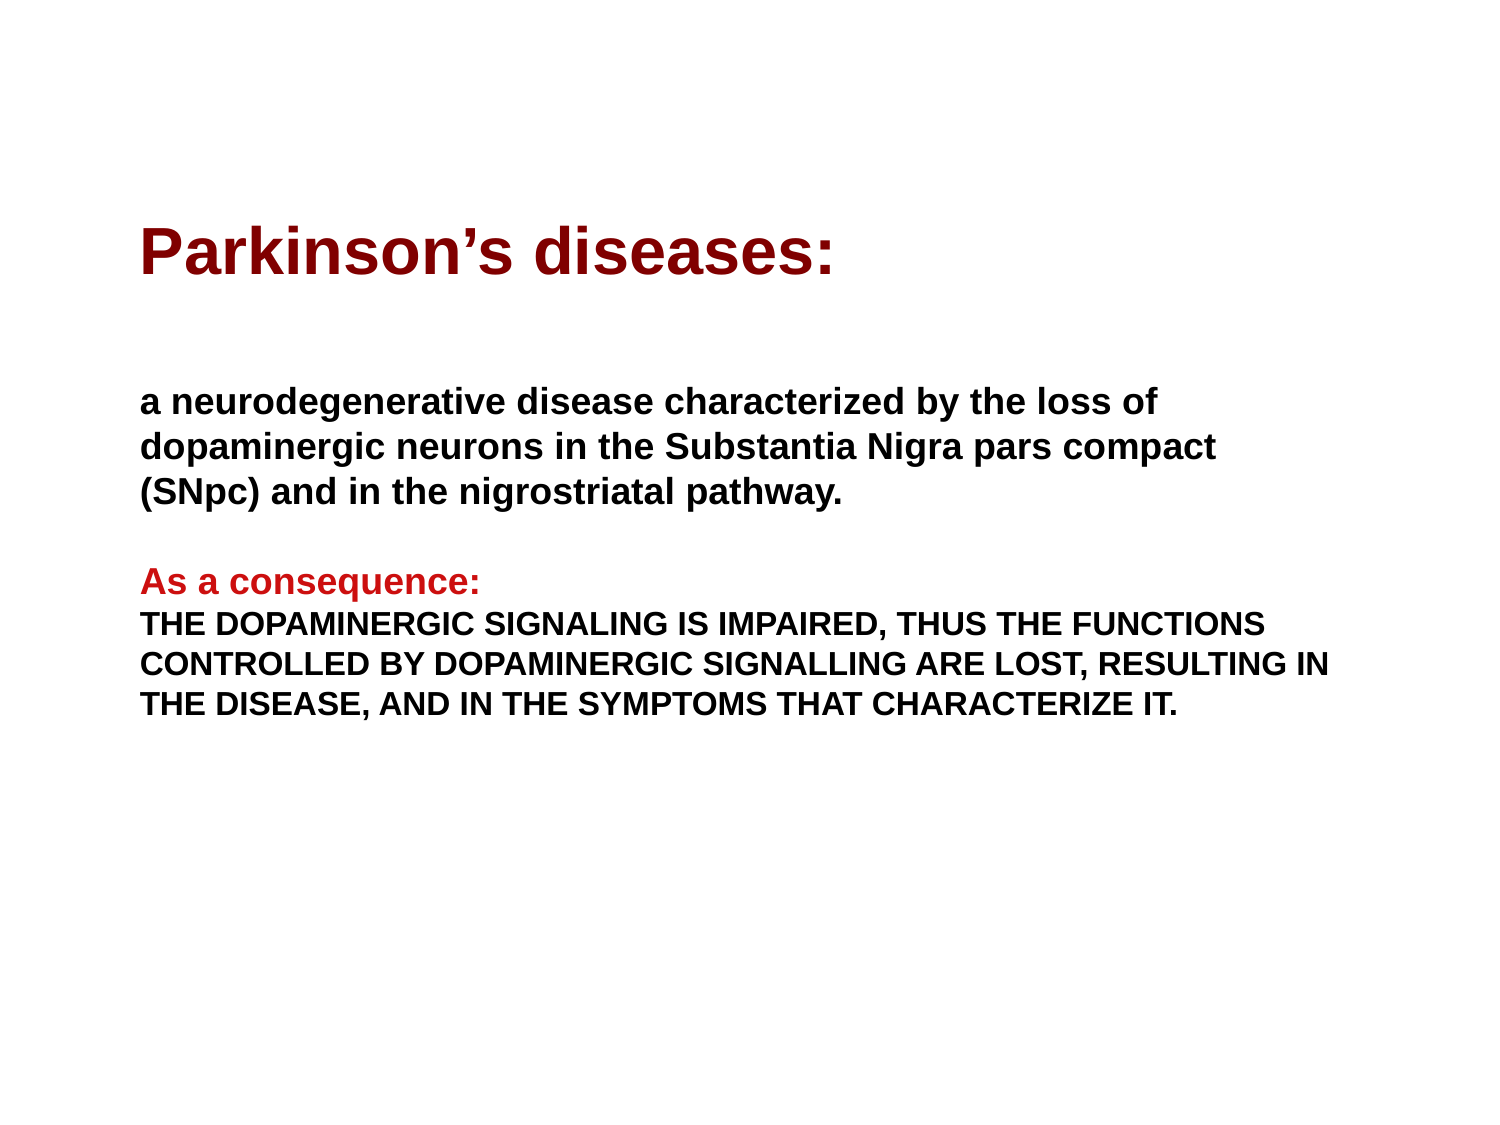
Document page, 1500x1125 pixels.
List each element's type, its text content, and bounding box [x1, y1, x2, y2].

text_box Parkinson’s diseases: a neurodegenerative disease characterized by the loss of dopaminergic neurons in the Substantia Nigra pars compact (SNpc) and in the nigrostriatal pathway. As a consequence: THE DOPAMINERGIC SIGNALING IS IMPAIRED, THUS THE FUNCTIONS CONTROLLED BY DOPAMINERGIC SIGNALLING ARE LOST, RESULTING IN THE DISEASE, AND IN THE SYMPTOMS THAT CHARACTERIZE IT. [125, 200, 1350, 825]
